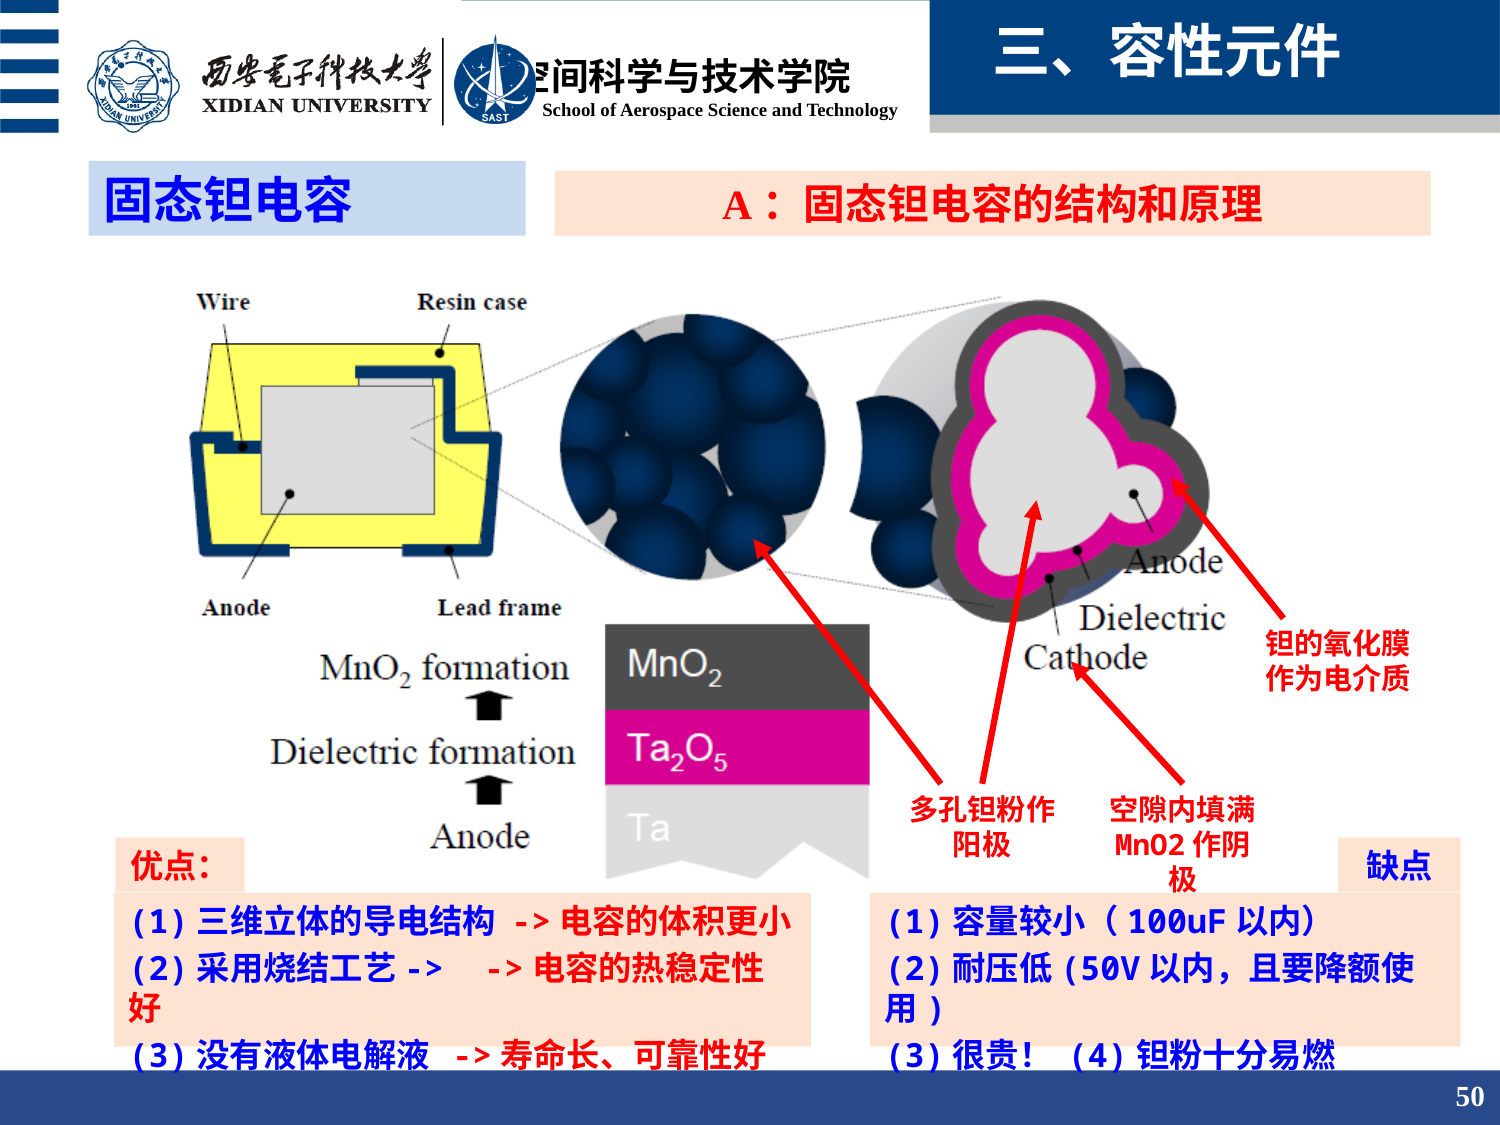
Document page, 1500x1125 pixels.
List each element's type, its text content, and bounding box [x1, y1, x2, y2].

text_box 三、容性元件 [977, 7, 1357, 92]
text_box (1)容量较小（100uF以内） (2)耐压低(50V以内，且要降额使用) (3)很贵！ (4)钽粉十分易燃 [870, 893, 1461, 1047]
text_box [981, 500, 1037, 785]
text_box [752, 538, 942, 784]
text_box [1170, 477, 1284, 619]
picture [0, 1, 1500, 1070]
text_box A：固态钽电容的结构和原理 [554, 170, 1431, 236]
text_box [1070, 661, 1184, 784]
text_box 固态钽电容 [88, 160, 526, 236]
text_box (1)三维立体的导电结构 ->电容的体积更小 (2)采用烧结工艺-> ->电容的热稳定性好 (3)没有液体电解液 ->寿命长、可靠性好 [114, 893, 811, 1047]
text_box 钽的氧化膜作为电介质 [1371, 618, 1427, 703]
text_box 缺点 [1338, 837, 1461, 893]
